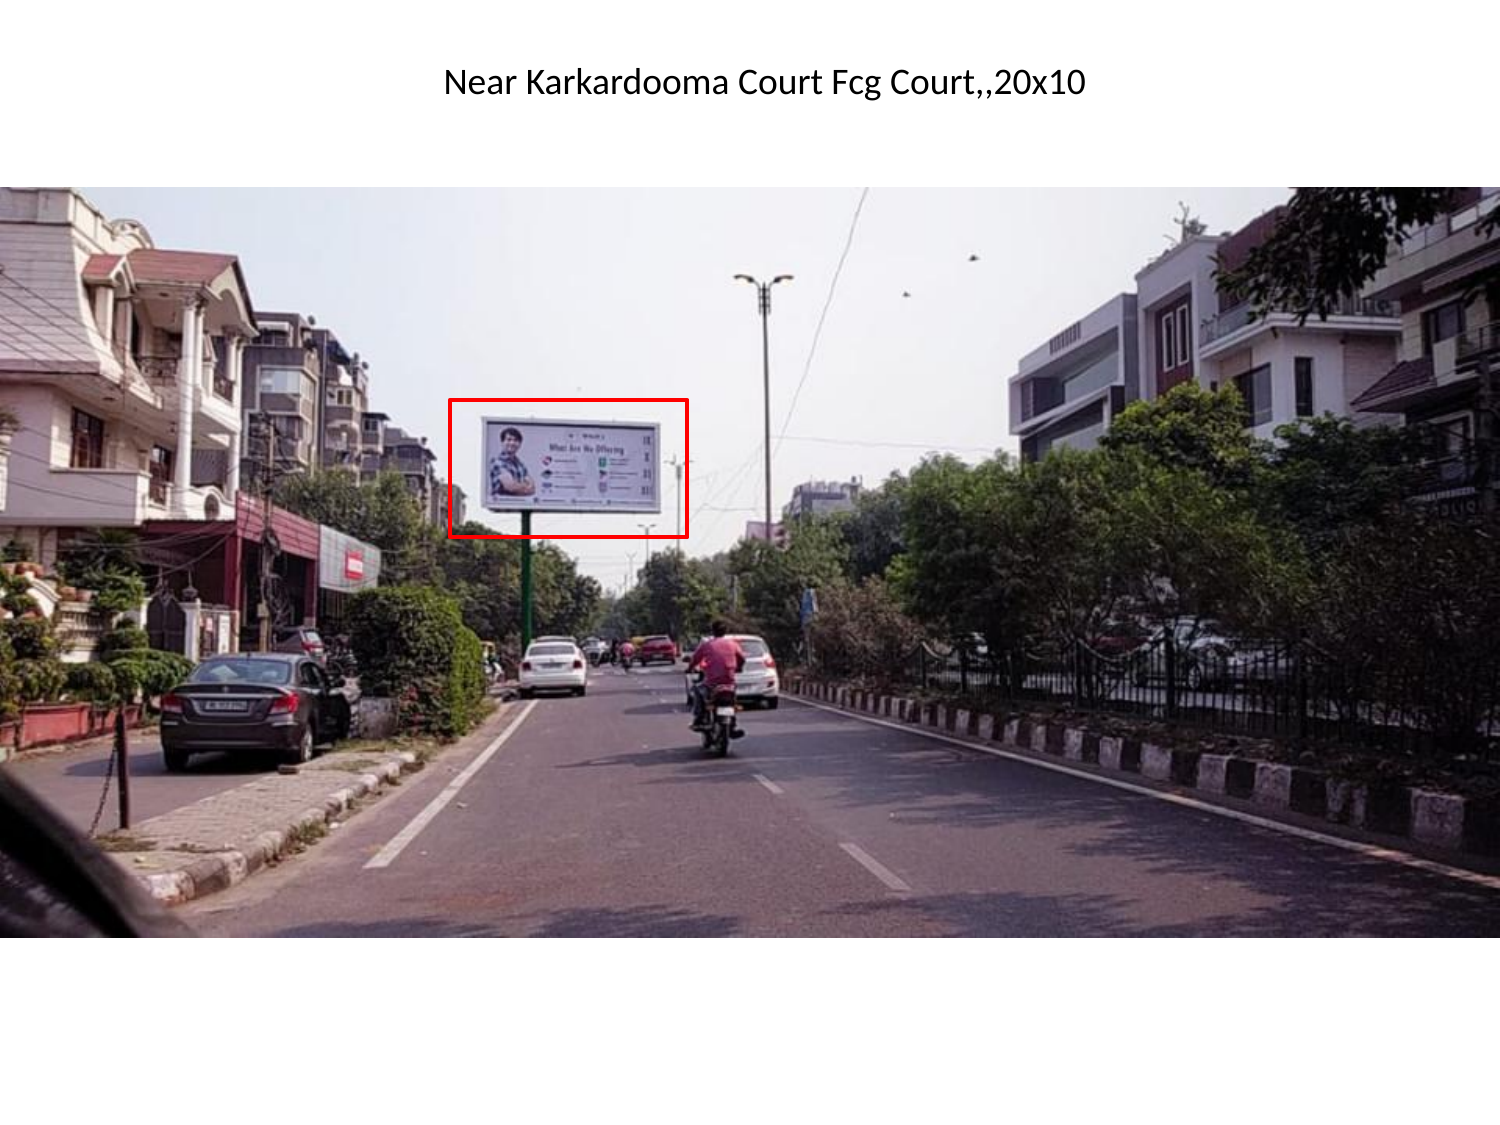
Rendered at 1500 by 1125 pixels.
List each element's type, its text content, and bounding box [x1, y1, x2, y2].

text_box Near Karkardooma Court Fcg Court,,20x10 [428, 49, 1102, 110]
picture [0, 187, 1500, 938]
